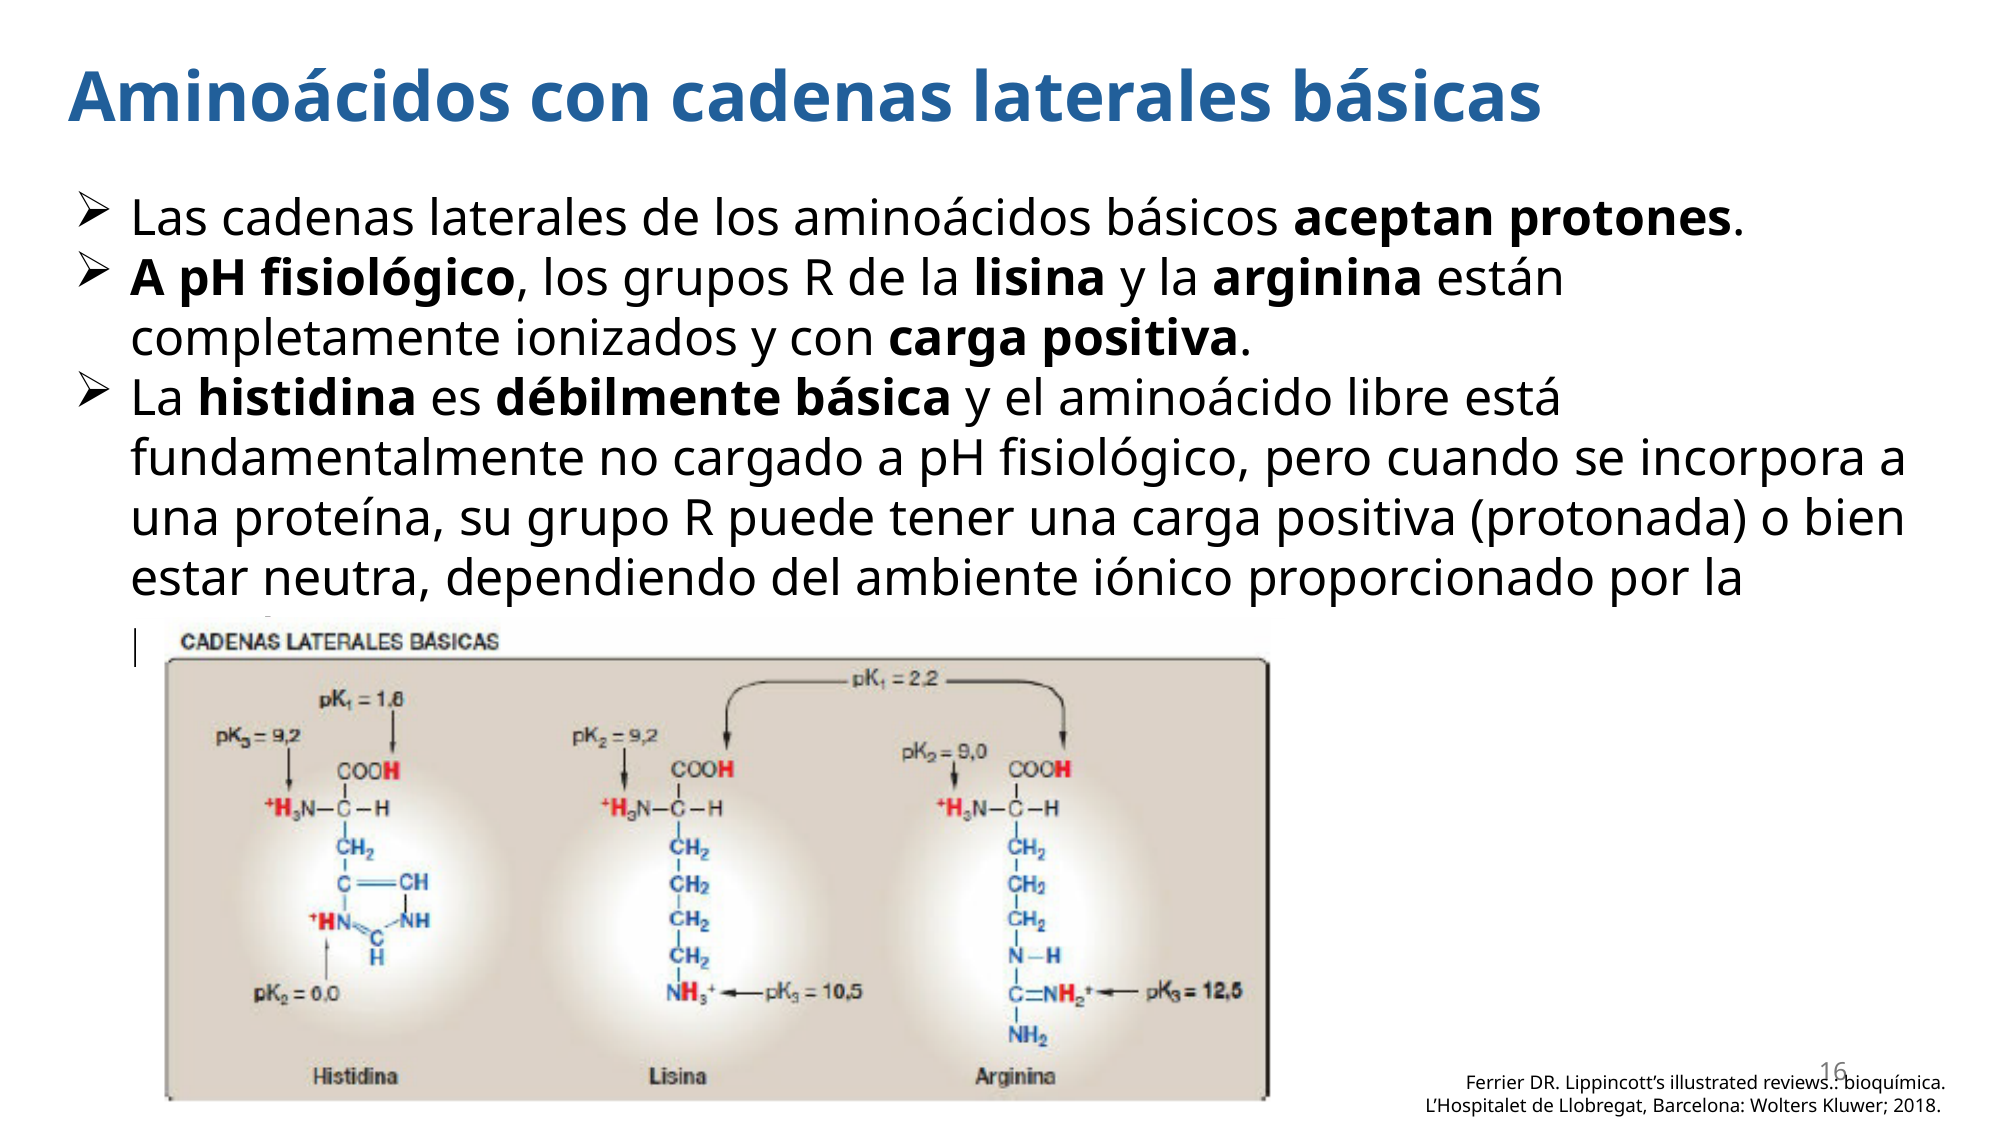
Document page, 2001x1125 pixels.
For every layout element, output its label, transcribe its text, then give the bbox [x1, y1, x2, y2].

text_box Ferrier DR. Lippincott’s illustrated reviews.: bioquímica. L’Hospitalet de Llobregat, Barcelona: Wolters Kluwer; 2018. [1382, 1063, 1961, 1124]
title Aminoácidos con cadenas laterales básicas [53, 29, 1721, 170]
text_box Las cadenas laterales de los aminoácidos básicos aceptan protones. A pH fisiológico, los grupos R de la lisina y la arginina están completamente ionizados y con carga positiva. La histidina es débilmente básica y el aminoácido libre está fundamentalmente no cargado a pH fisiológico, pero cuando se incorpora a una proteína, su grupo R puede tener una carga positiva (protonada) o bien estar neutra, dependiendo del ambiente iónico proporcionado por la proteína. [59, 178, 1947, 674]
picture [136, 617, 1285, 1115]
slide_number 16 [1412, 1042, 1863, 1103]
